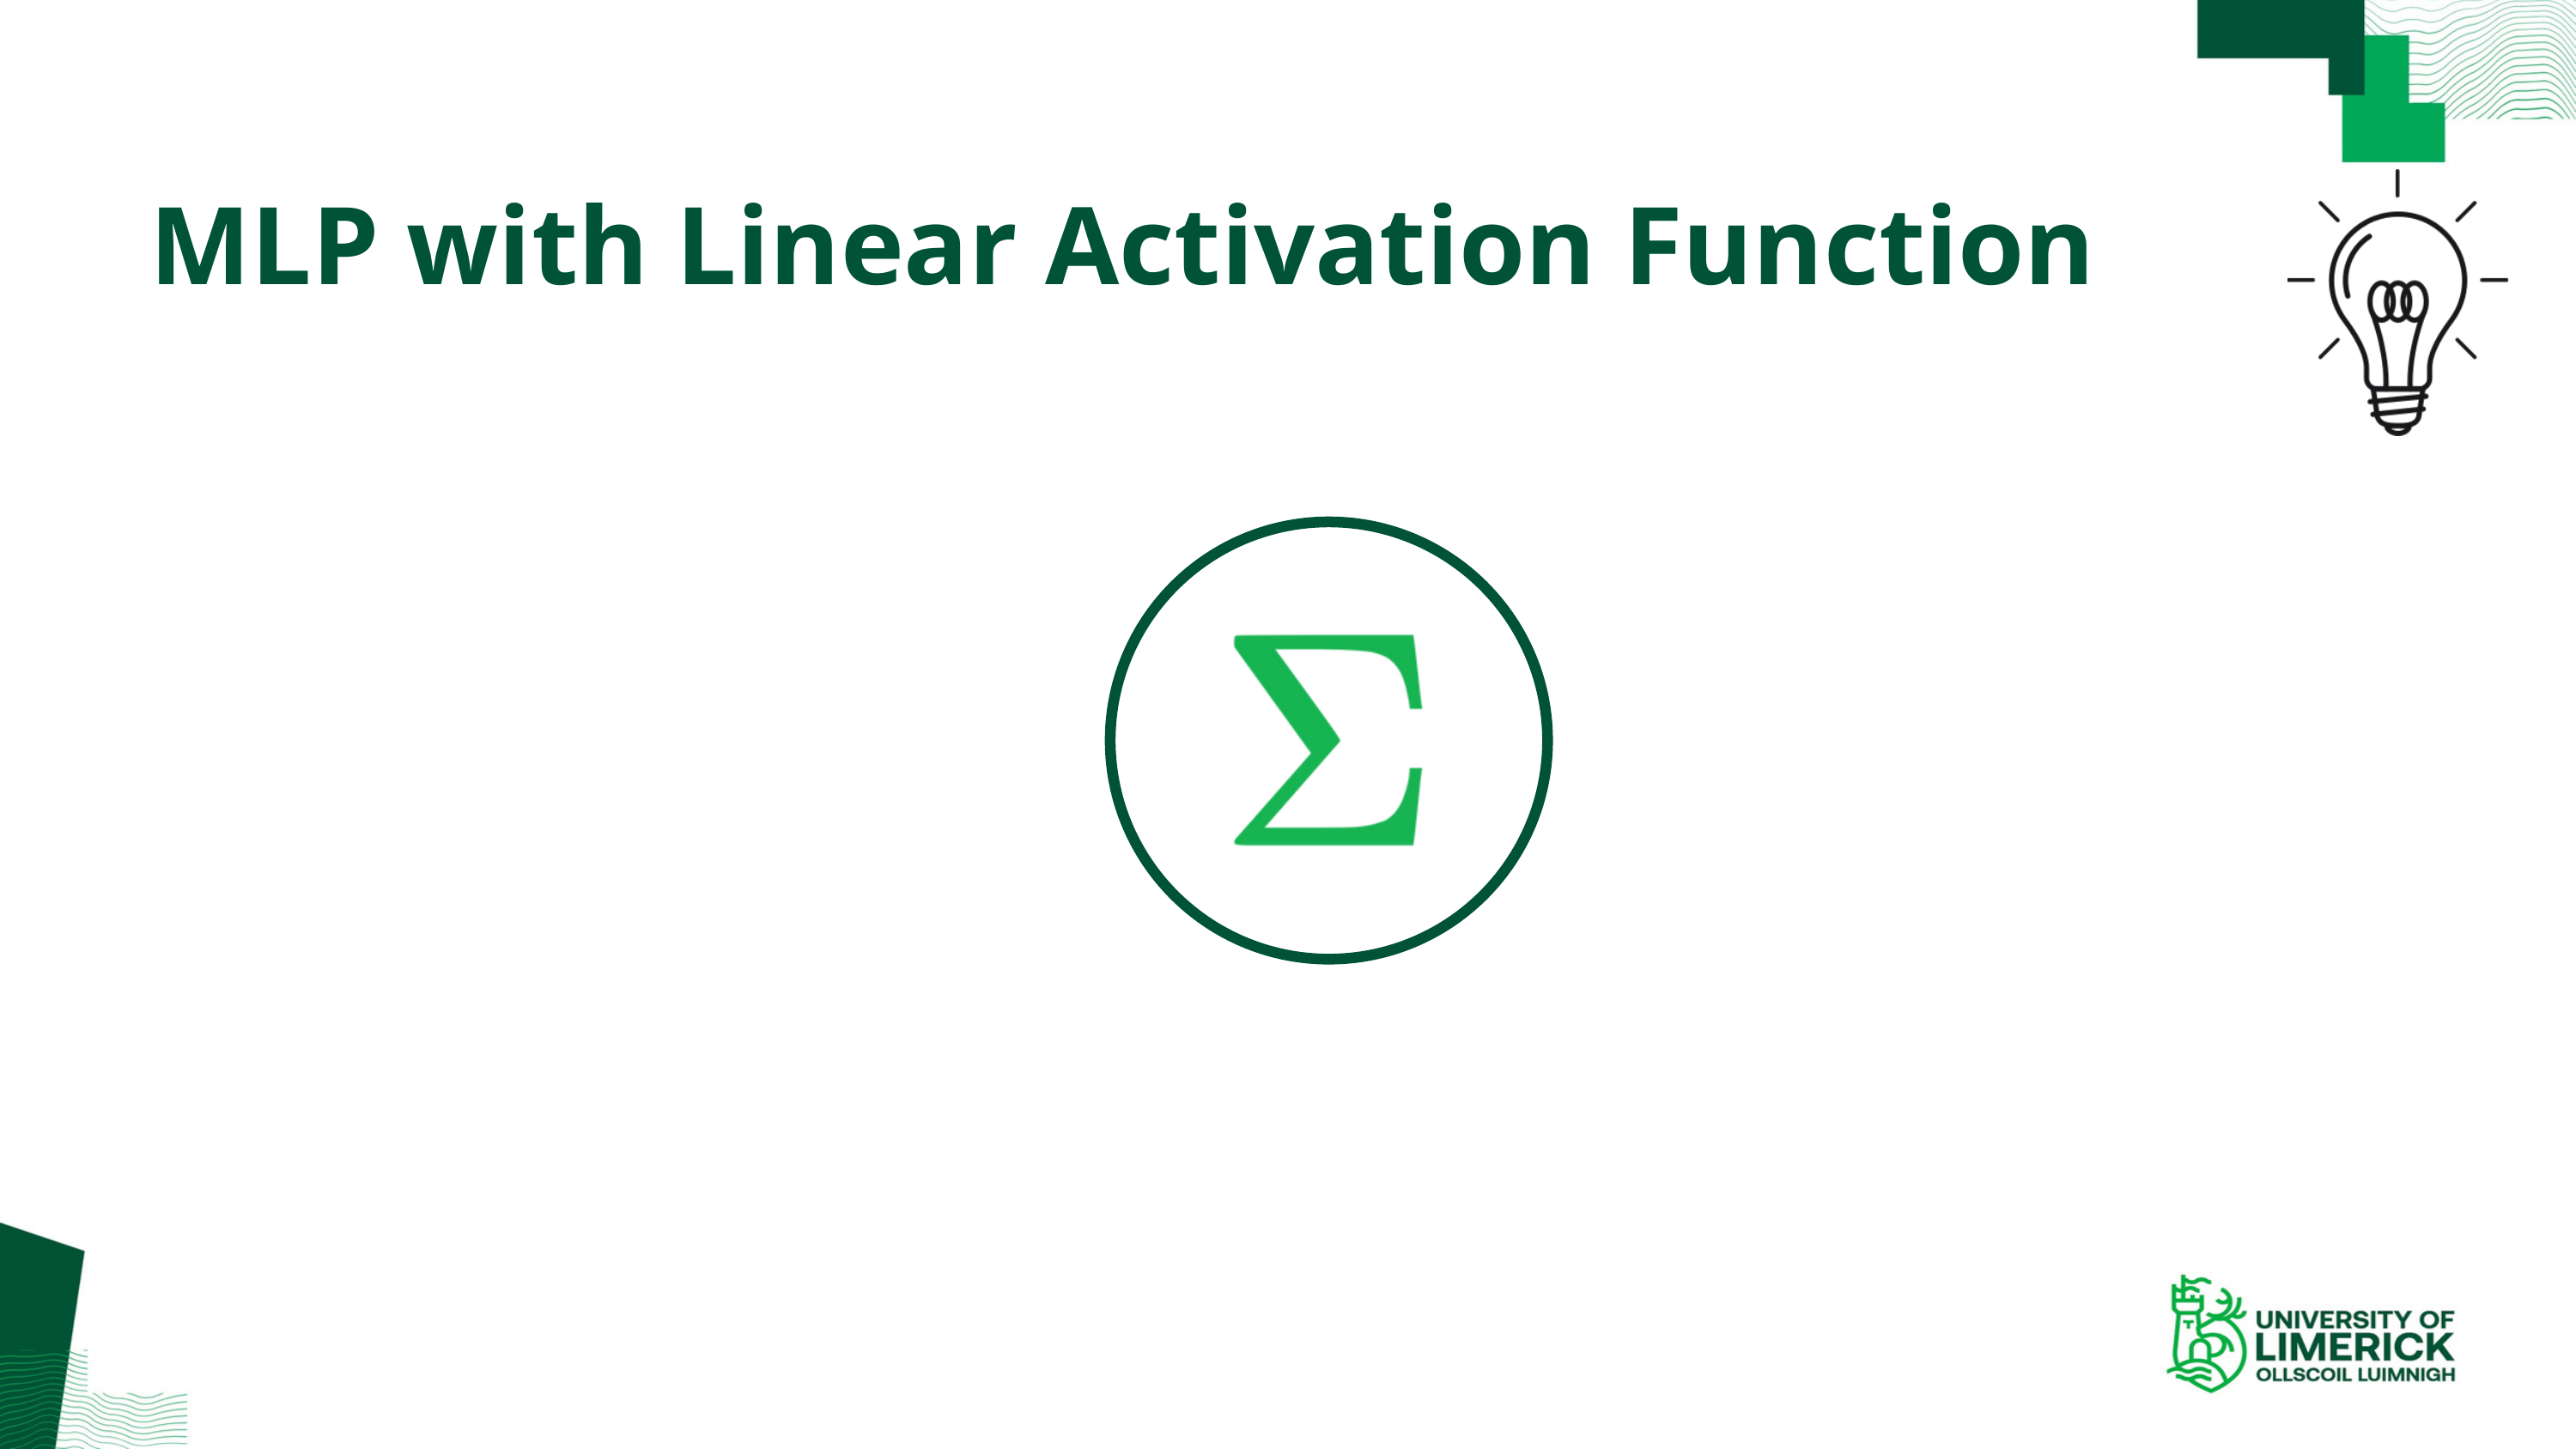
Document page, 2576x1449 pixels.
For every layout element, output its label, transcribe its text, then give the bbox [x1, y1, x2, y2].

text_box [1109, 521, 1548, 960]
text_box [2287, 169, 2509, 436]
text_box MLP with Linear Activation Function [149, 190, 2346, 306]
picture [1191, 612, 1467, 869]
text_box [0, 0, 2576, 1449]
